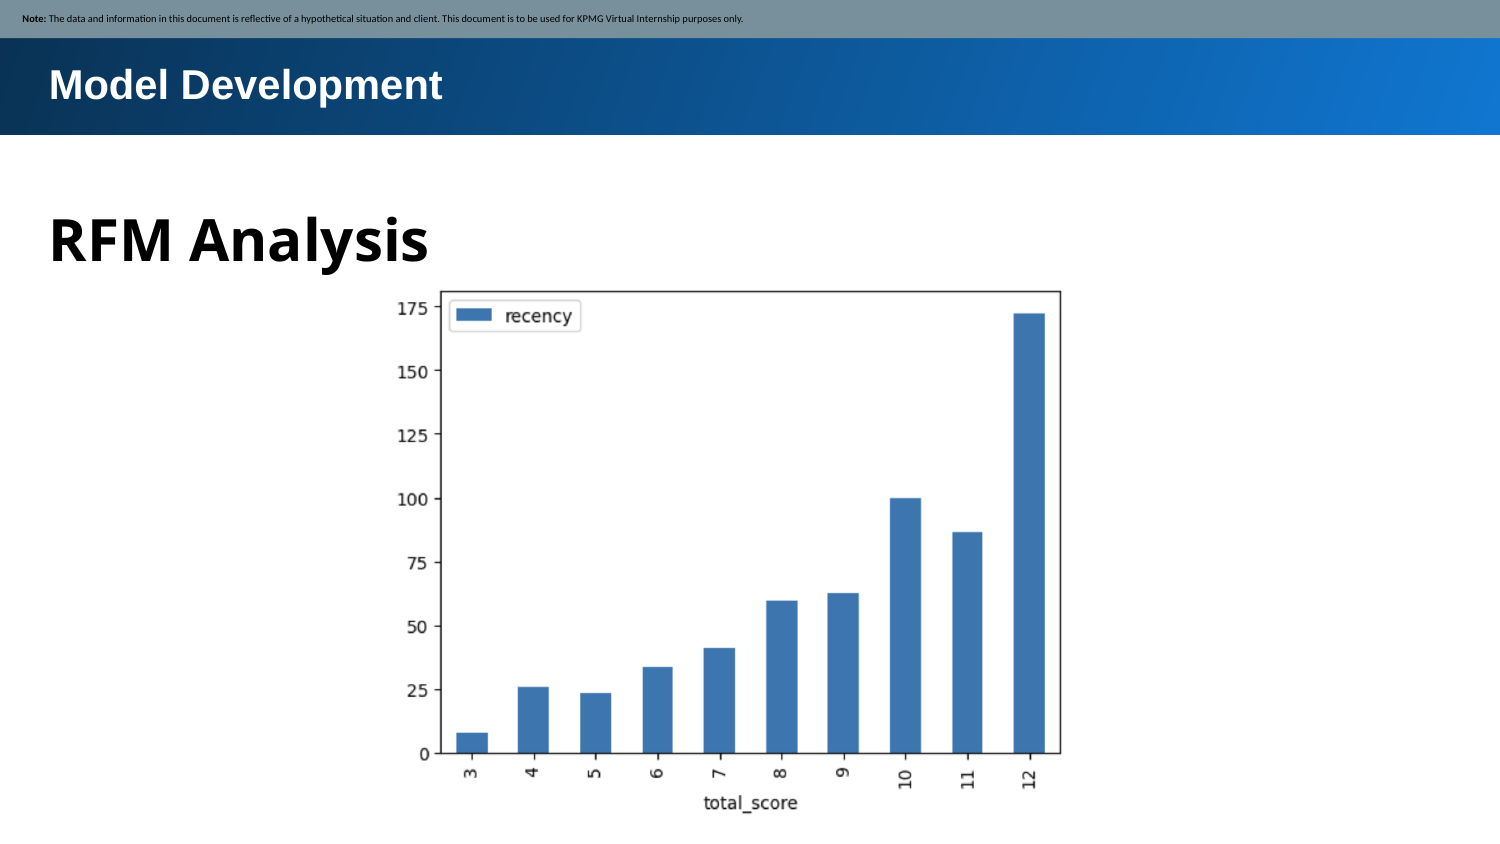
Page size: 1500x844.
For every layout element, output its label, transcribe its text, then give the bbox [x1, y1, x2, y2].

text_box [0, 39, 1500, 135]
picture [378, 283, 1122, 838]
text_box Note: The data and information in this document is reflective of a hypothetical situation and client. This document is to be used for KPMG Virtual Internship purposes only. [0, 0, 1500, 39]
text_box RFM Analysis [33, 177, 1439, 289]
text_box Model Development [33, 43, 1439, 124]
